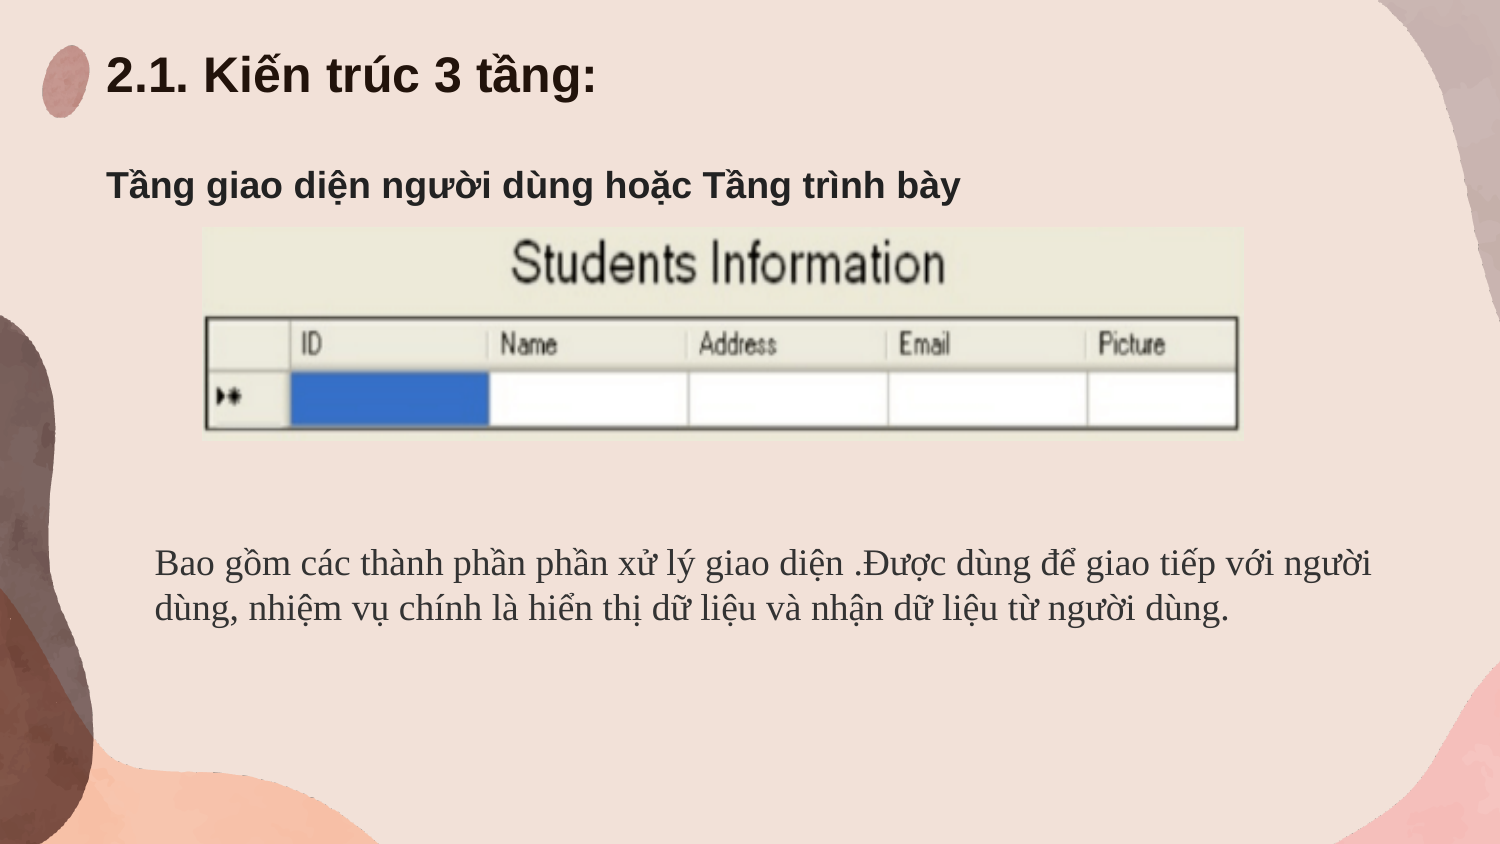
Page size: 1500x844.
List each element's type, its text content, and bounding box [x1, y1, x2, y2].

text_box Tầng giao diện người dùng hoặc Tầng trình bày [91, 151, 1089, 214]
title 2.1. Kiến trúc 3 tầng: [91, 27, 1356, 122]
text_box Bao gồm các thành phần phần xử lý giao diện .Được dùng để giao tiếp với người dùng, nhiệm vụ chính là hiển thị dữ liệu và nhận dữ liệu từ người dùng. [139, 530, 1391, 635]
picture [0, 0, 1500, 844]
